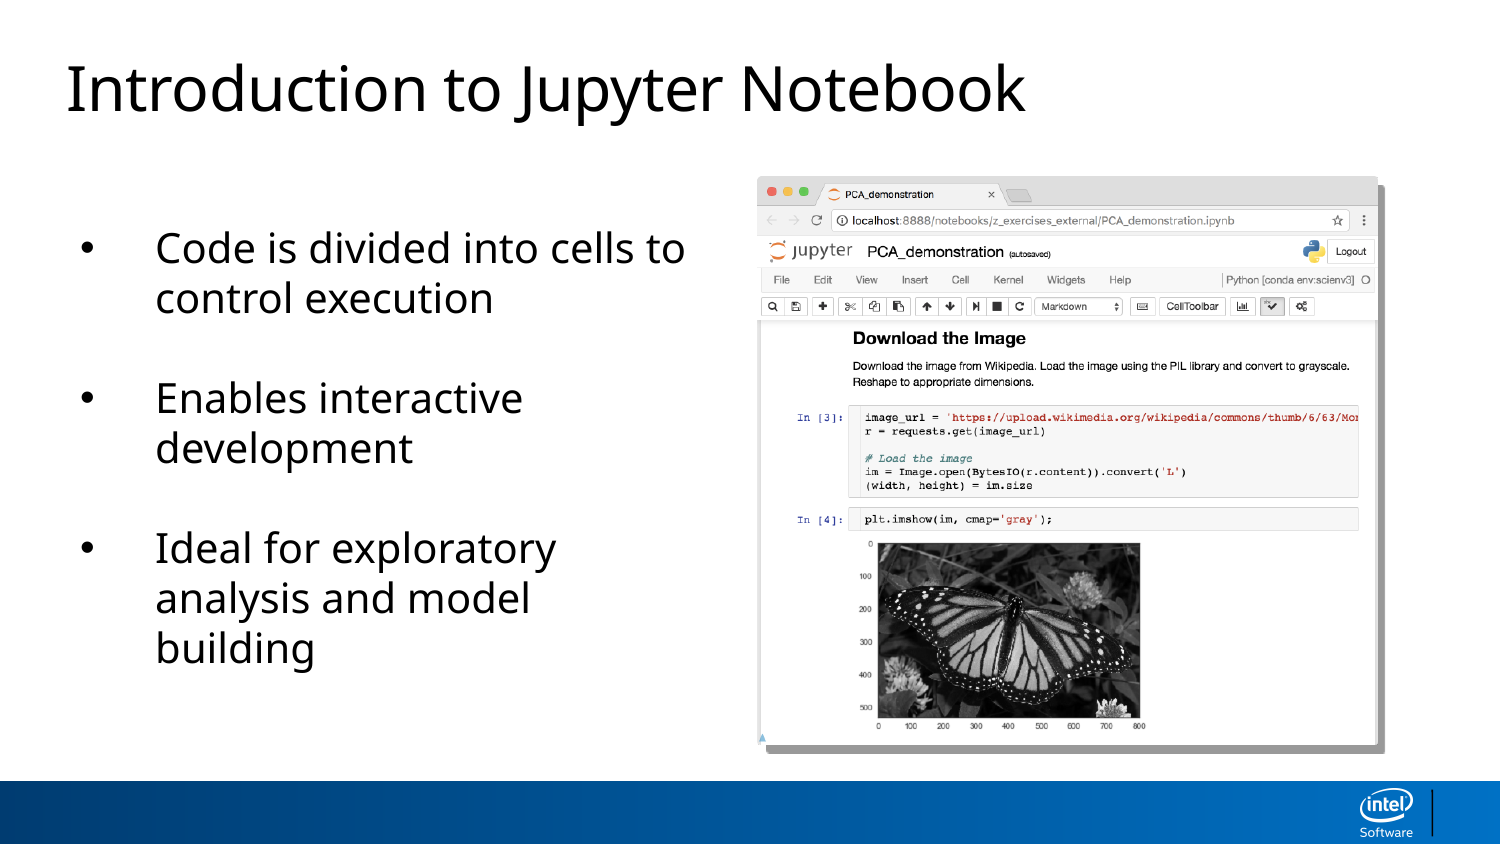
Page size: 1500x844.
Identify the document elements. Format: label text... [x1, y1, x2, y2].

text_box Introduction to Jupyter Notebook [65, 48, 1450, 124]
picture [1360, 788, 1413, 837]
picture [757, 176, 1378, 745]
text_box Code is divided into cells to control execution Enables interactive development Ideal for exploratory analysis and model building [65, 214, 702, 680]
